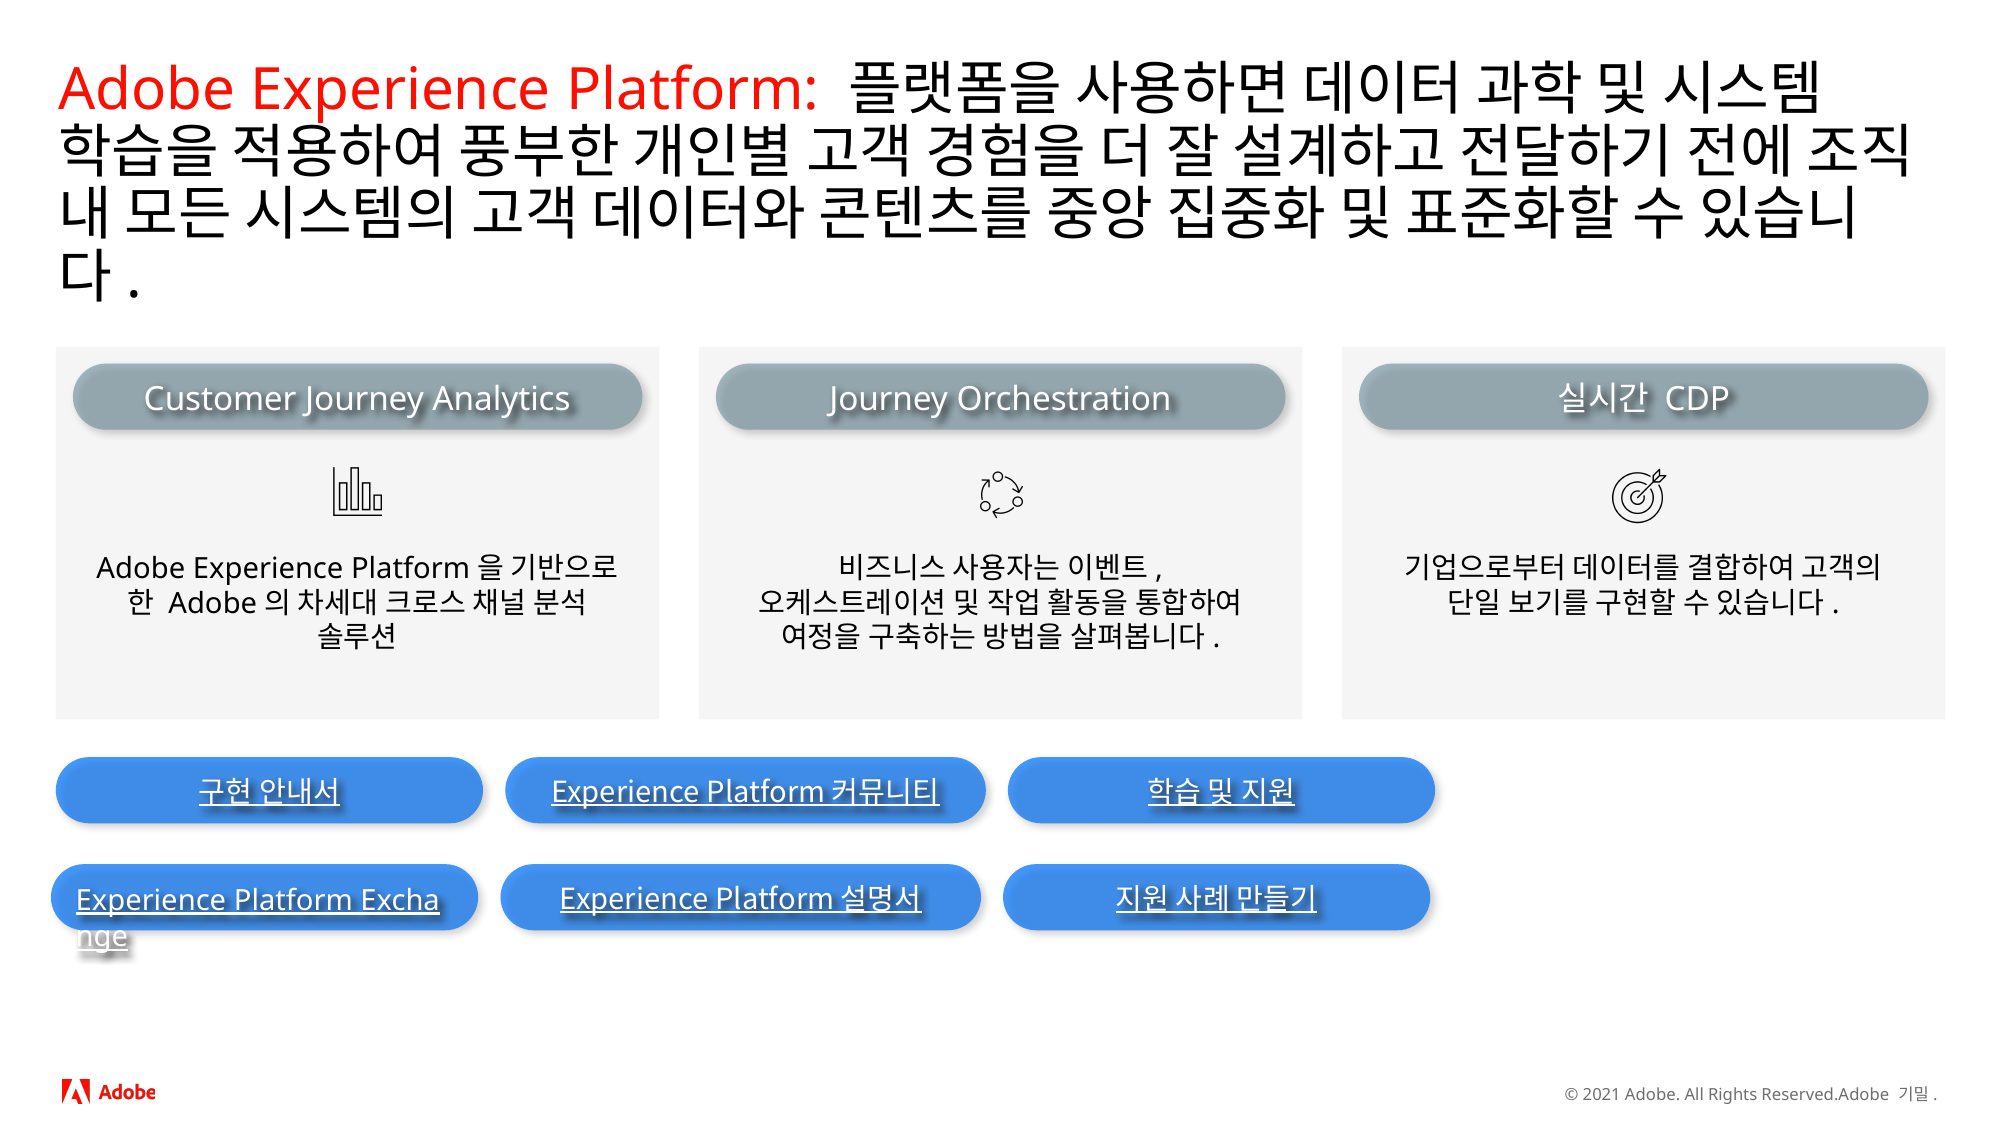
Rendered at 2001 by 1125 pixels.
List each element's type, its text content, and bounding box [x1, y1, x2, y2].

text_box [1007, 757, 1436, 824]
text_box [55, 757, 483, 824]
picture [968, 463, 1032, 526]
picture [323, 457, 392, 526]
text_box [505, 757, 986, 824]
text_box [50, 864, 479, 931]
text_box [1003, 864, 1431, 931]
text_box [698, 346, 1303, 720]
picture [1605, 463, 1672, 530]
title Adobe Experience Platform: 플랫폼을 사용하면 데이터 과학 및 시스템 학습을 적용하여 풍부한 개인별 고객 경험을 더 잘 설계하고 전달하기 전에 조직 내 모든 시스템의 고객 데이터와 콘텐츠를 중앙 집중화 및 표준화할 수 있습니다. [51, 51, 1940, 158]
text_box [1341, 346, 1946, 720]
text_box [500, 864, 981, 931]
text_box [55, 346, 660, 720]
